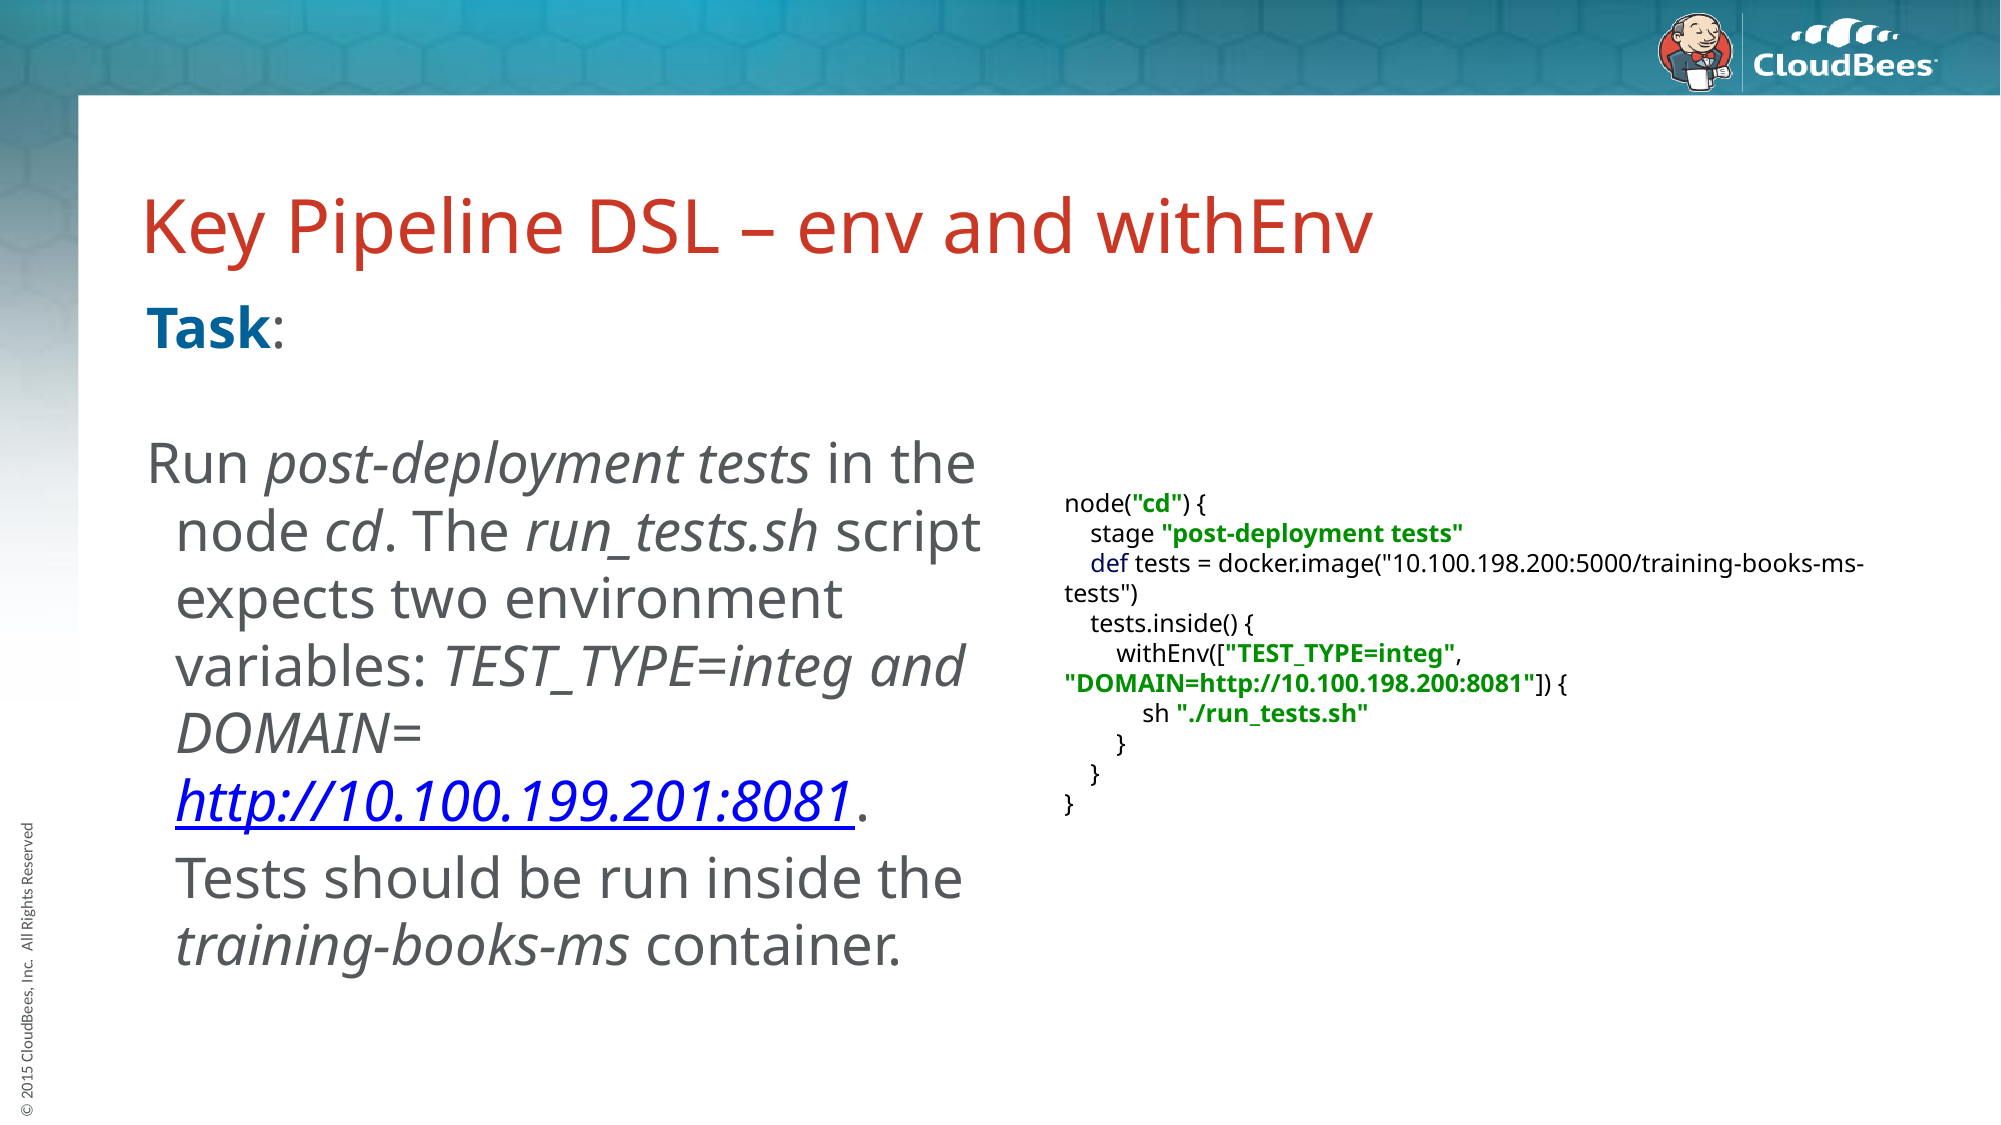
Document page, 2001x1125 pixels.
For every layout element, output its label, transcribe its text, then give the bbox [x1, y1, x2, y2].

list Task: Run post-deployment tests in the node cd. The run_tests.sh script expects two environment variables: TEST_TYPE=integ and DOMAIN=http://10.100.199.201:8081. Tests should be run inside the training-books-ms container. [130, 284, 1012, 1028]
picture [0, 0, 2001, 1125]
list node("cd") { stage "post-deployment tests" def tests = docker.image("10.100.198.200:5000/training-books-ms-tests") tests.inside() { withEnv(["TEST_TYPE=integ", "DOMAIN=http://10.100.198.200:8081"]) { sh "./run_tests.sh" } } } [1048, 277, 1930, 1028]
title Key Pipeline DSL – env and withEnv [125, 59, 1452, 284]
